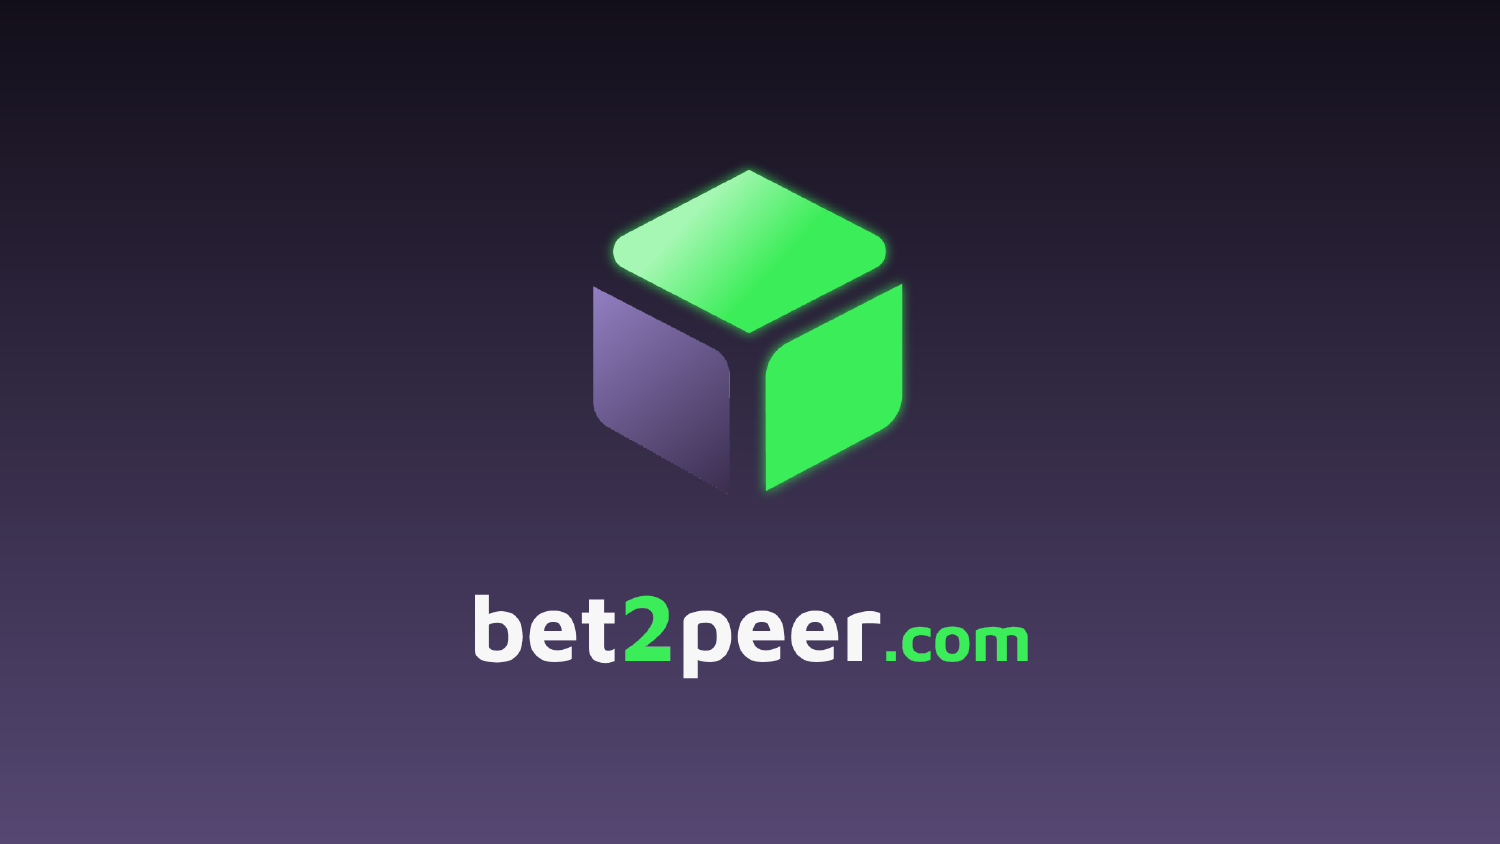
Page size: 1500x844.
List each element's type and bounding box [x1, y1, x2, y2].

picture [181, 0, 1319, 844]
